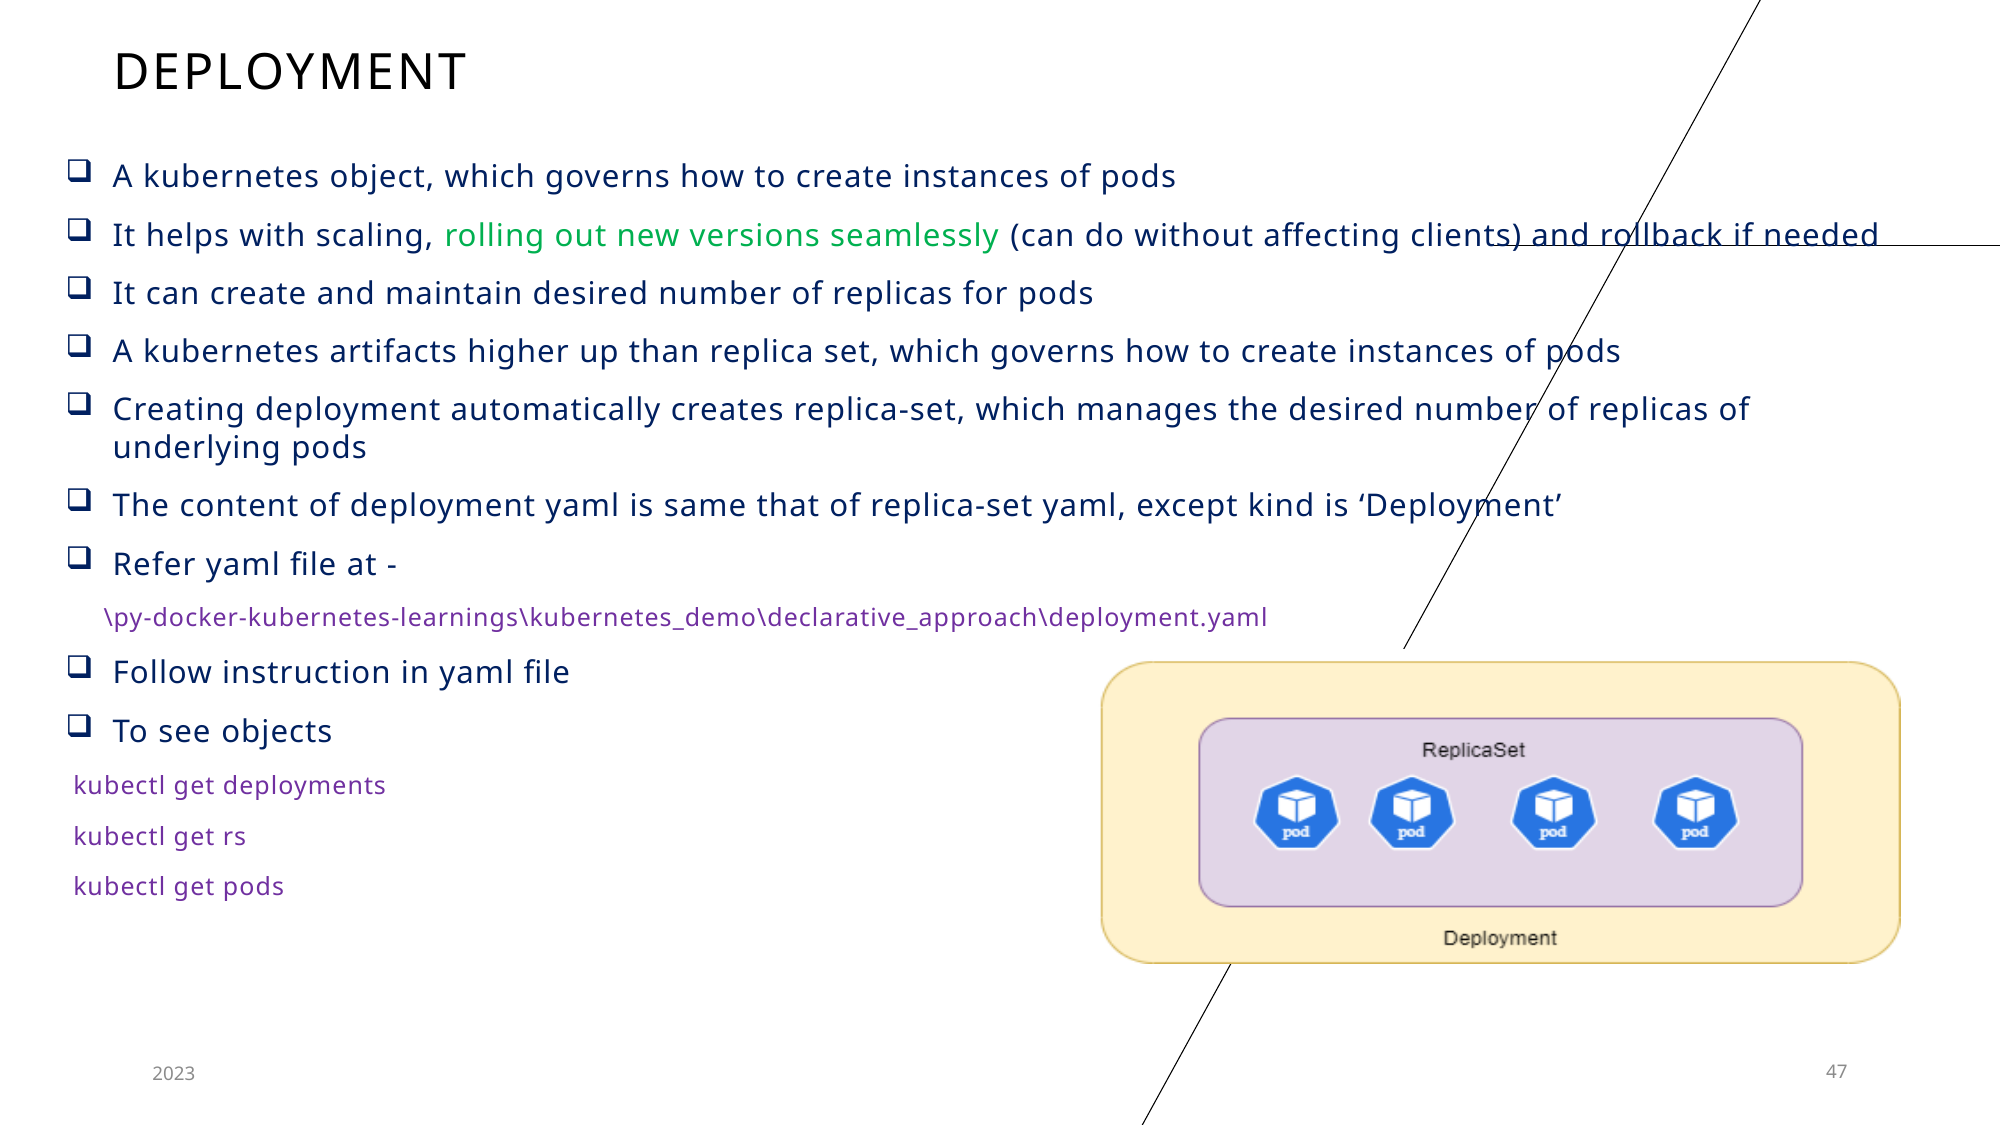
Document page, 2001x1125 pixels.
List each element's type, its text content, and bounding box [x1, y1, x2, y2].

picture [658, 649, 1901, 964]
list A kubernetes object, which governs how to create instances of pods It helps with scaling, rolling out new versions seamlessly (can do without affecting clients) and rollback if needed It can create and maintain desired number of replicas for pods A kubernetes artifacts higher up than replica set, which governs how to create instances of pods Creating deployment automatically creates replica-set, which manages the desired number of replicas of underlying pods The content of deployment yaml is same that of replica-set yaml, except kind is ‘Deployment’ Refer yaml file at - \py-docker-kubernetes-learnings\kubernetes_demo\declarative_approach\deployment.yaml Follow instruction in yaml file To see objects kubectl get deployments kubectl get rs kubectl get pods [50, 148, 1914, 1043]
title Deployment [98, 23, 937, 108]
slide_number 47 [1412, 1043, 1863, 1103]
slide_number 2023 [137, 1043, 338, 1103]
